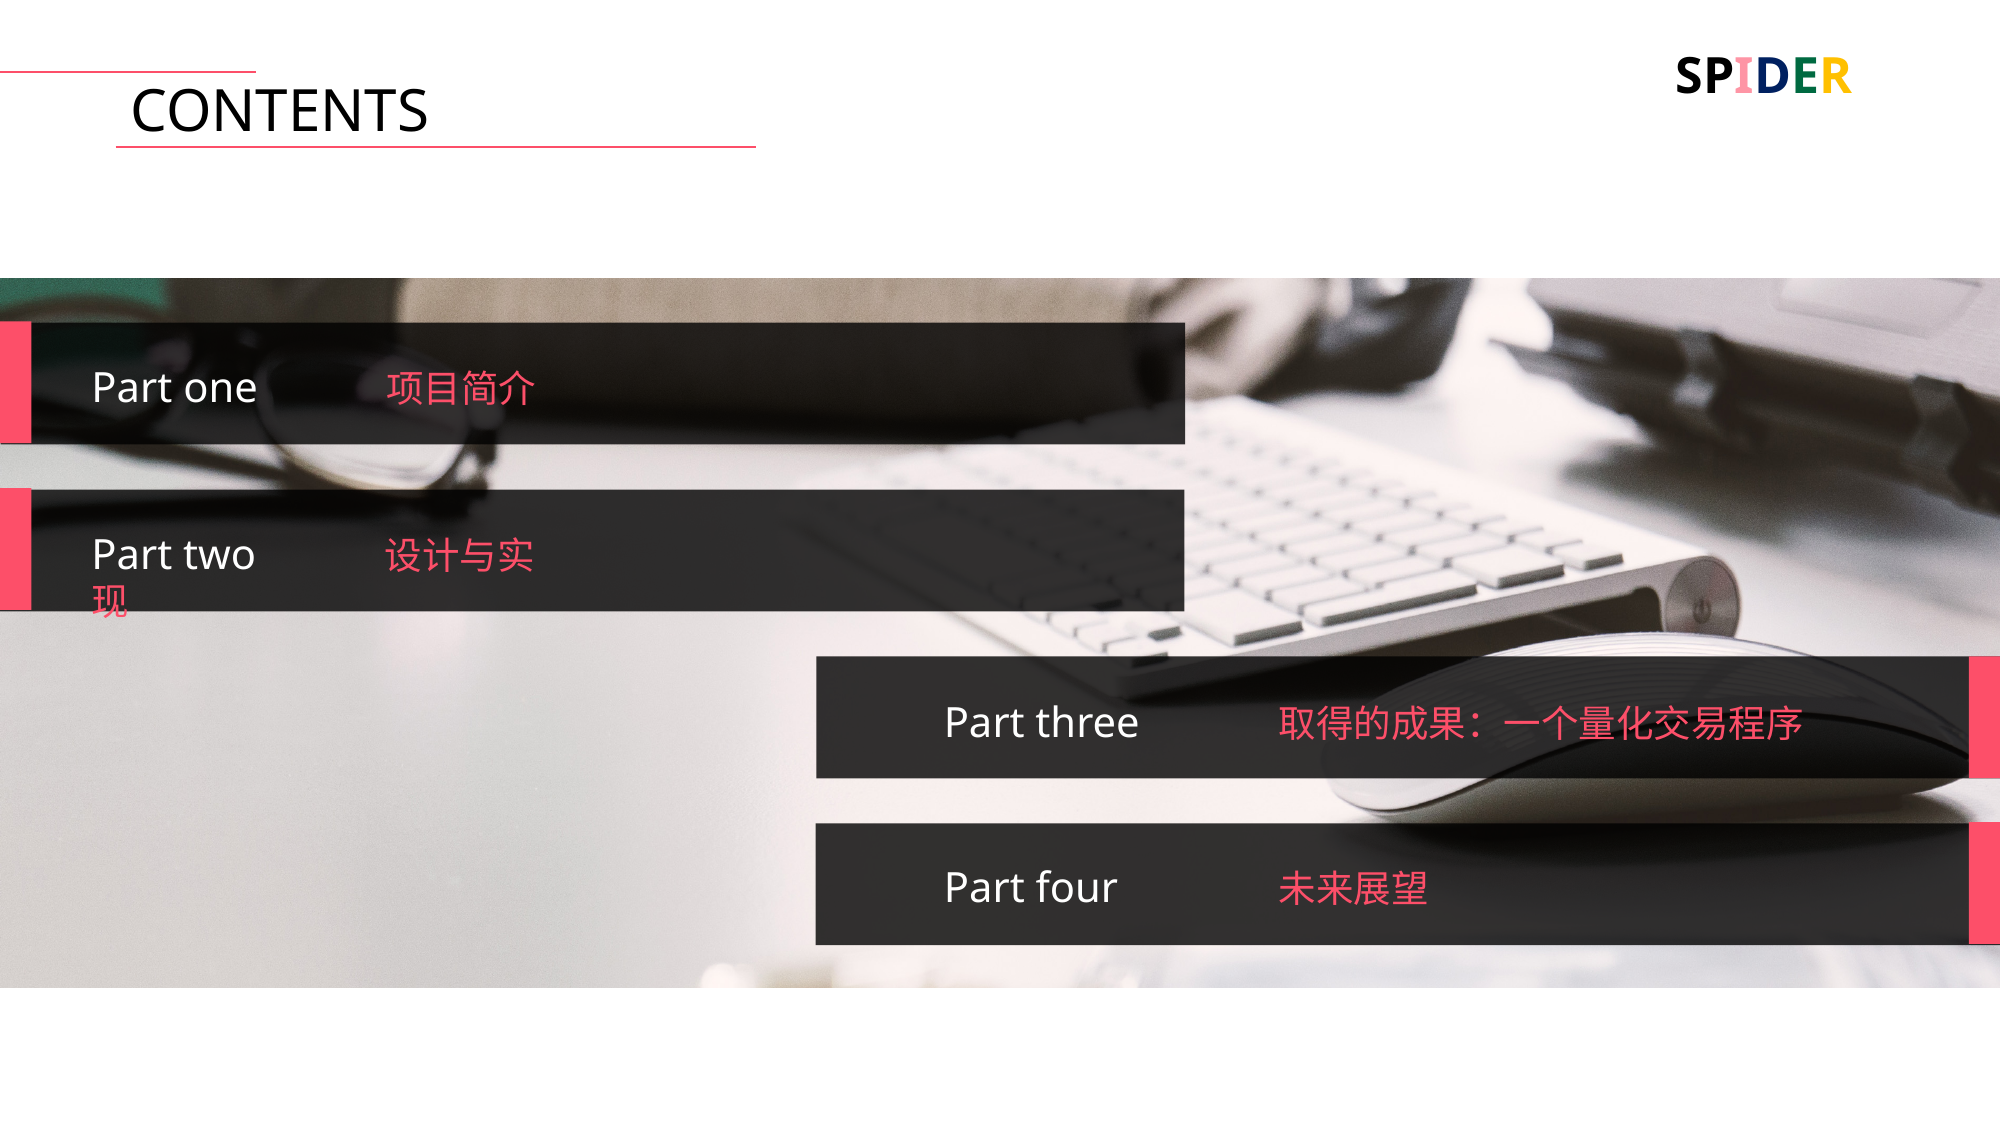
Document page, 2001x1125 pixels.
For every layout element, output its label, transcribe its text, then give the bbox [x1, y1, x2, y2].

text_box [0, 322, 1186, 445]
text_box SPIDER [1661, 36, 1868, 112]
text_box Part three 取得的成果：一个量化交易程序 [929, 688, 1839, 754]
text_box Part one 项目简介 [76, 353, 565, 419]
list CONTENTS [115, 73, 552, 149]
text_box [0, 488, 1185, 612]
text_box [0, 320, 32, 444]
text_box [0, 487, 32, 611]
text_box [1968, 655, 2000, 779]
text_box Part four 未来展望 [929, 853, 1461, 918]
text_box [0, 278, 2000, 988]
text_box [1968, 821, 2000, 945]
text_box [815, 822, 2000, 946]
text_box Part two 设计与实现 [76, 520, 575, 630]
text_box [815, 655, 1968, 779]
